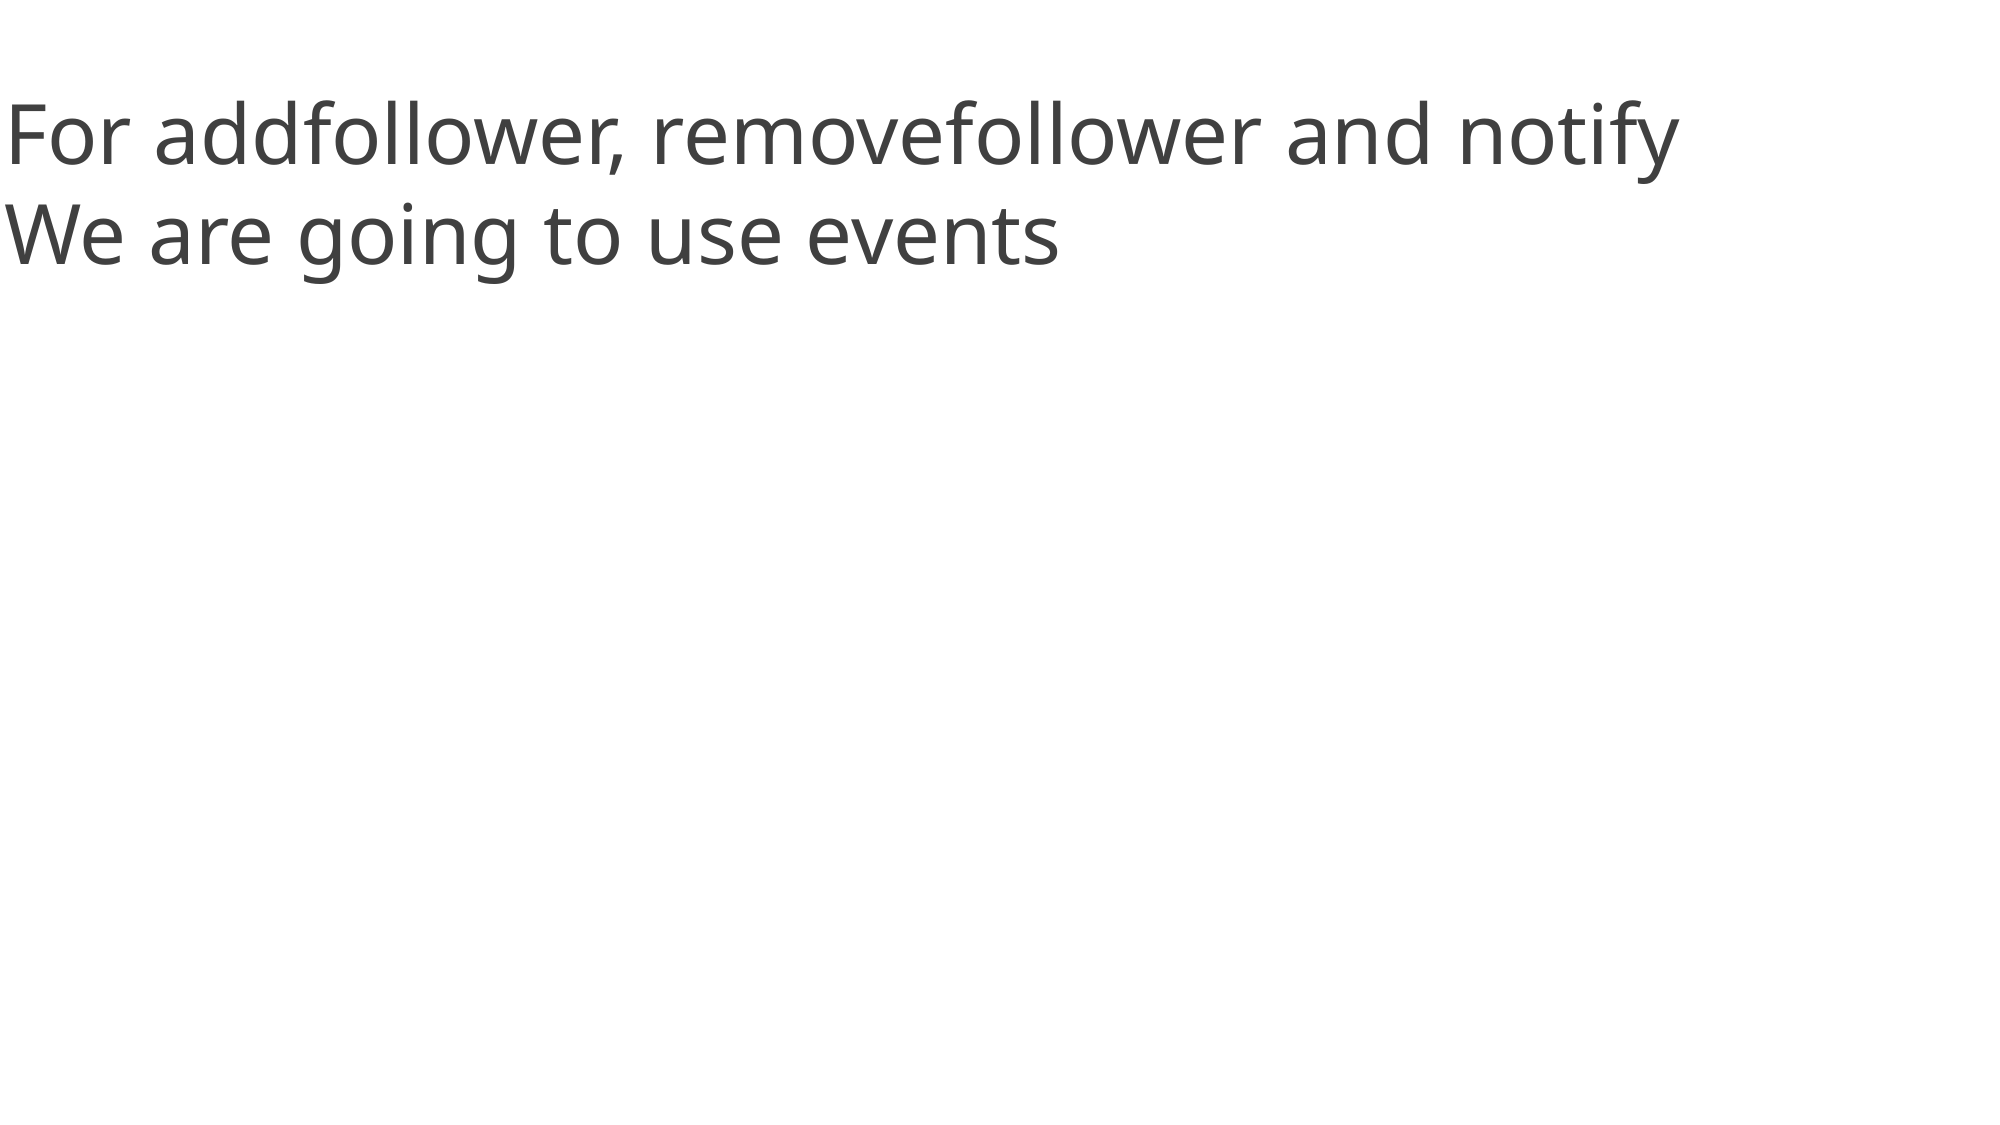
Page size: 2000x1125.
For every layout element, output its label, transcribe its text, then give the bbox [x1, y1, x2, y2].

text_box For addfollower, removefollower and notify We are going to use events [4, 81, 1704, 282]
